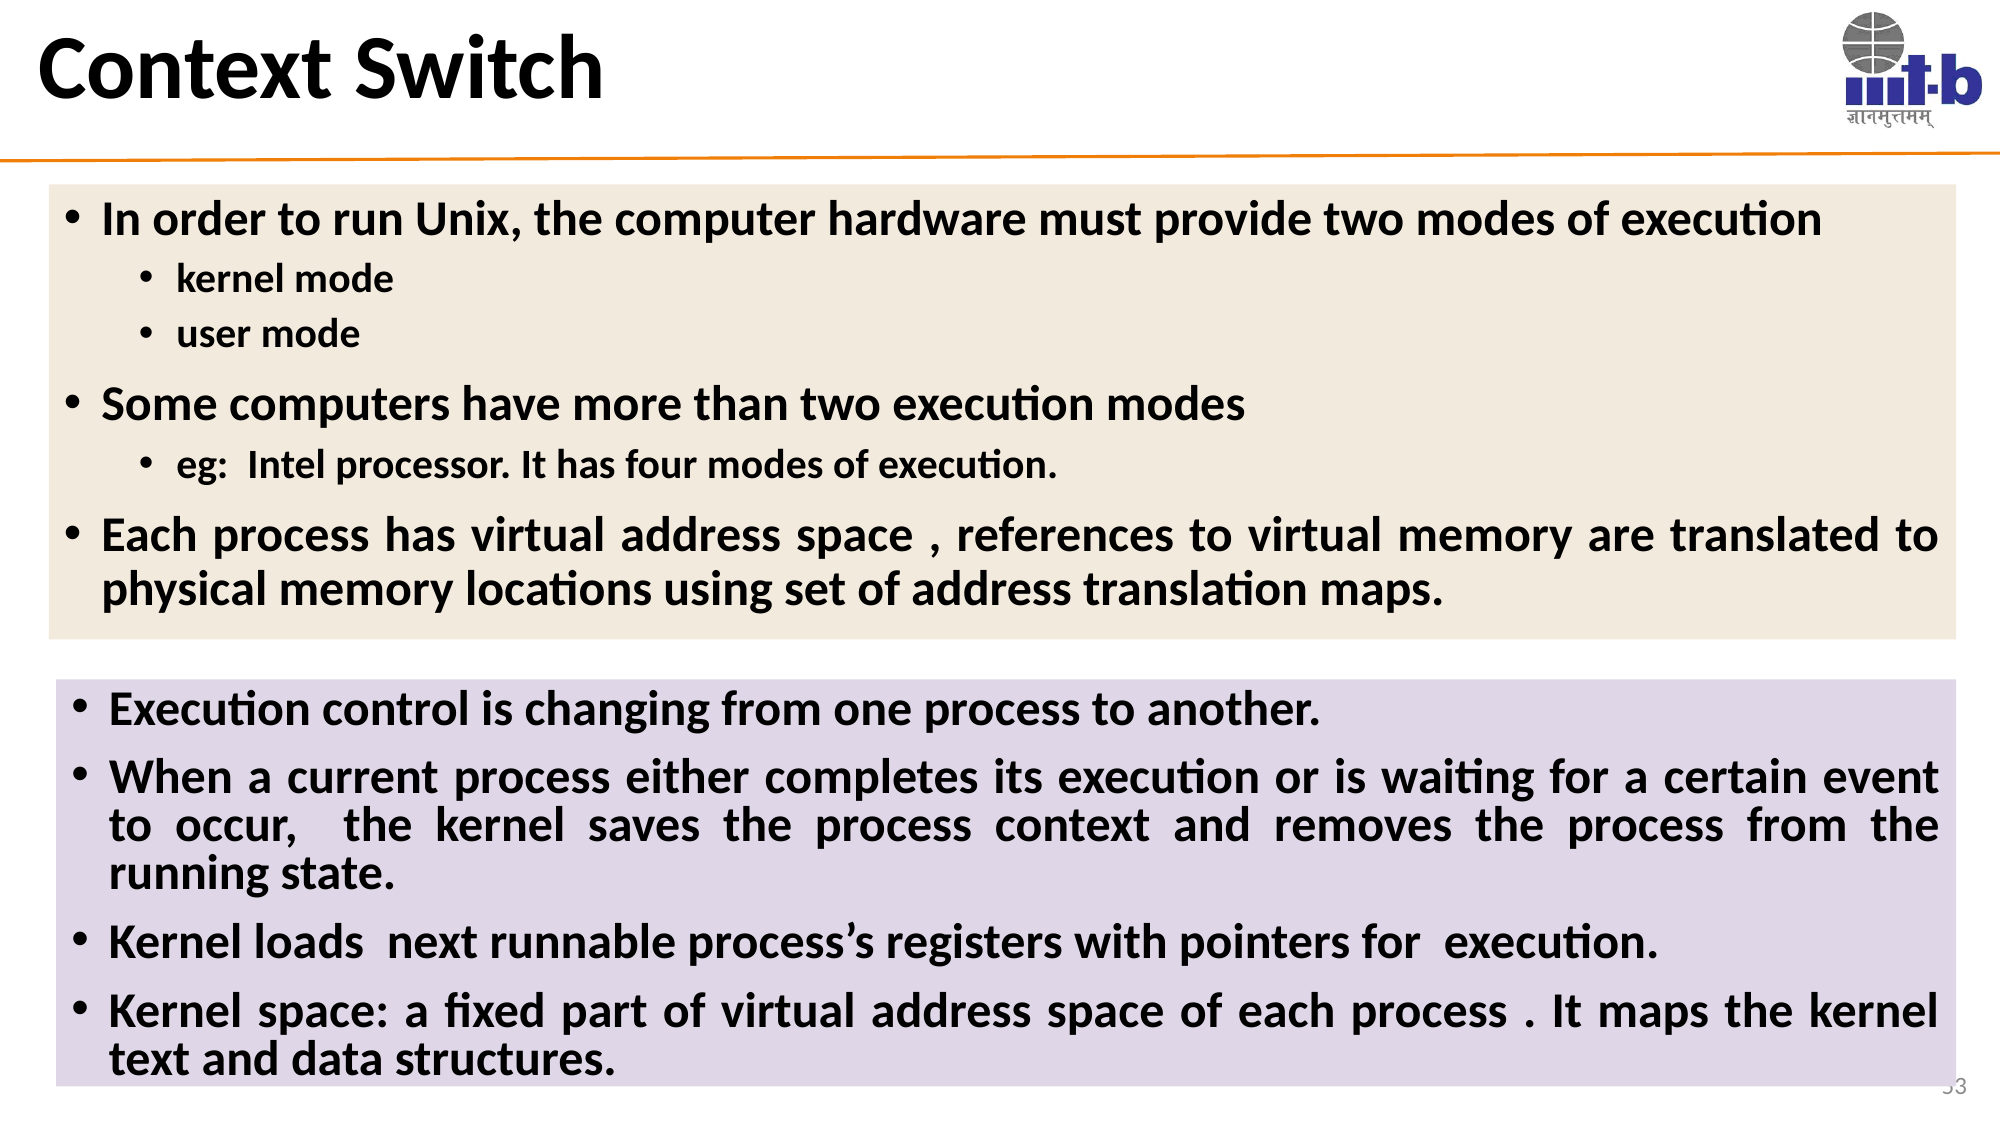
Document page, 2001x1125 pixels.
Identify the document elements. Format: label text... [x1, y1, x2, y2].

title Context Switch [23, 7, 1957, 132]
text_box In order to run Unix, the computer hardware must provide two modes of execution kernel mode user mode Some computers have more than two execution modes eg: Intel processor. It has four modes of execution. Each process has virtual address space , references to virtual memory are translated to physical memory locations using set of address translation maps. [48, 184, 1957, 640]
text_box Execution control is changing from one process to another. When a current process either completes its execution or is waiting for a certain event to occur, the kernel saves the process context and removes the process from the running state. Kernel loads next runnable process’s registers with pointers for execution. Kernel space: a fixed part of virtual address space of each process . It maps the kernel text and data structures. [56, 679, 1957, 1087]
picture [1957, 8, 1983, 130]
slide_number 53 [1532, 1054, 1983, 1115]
